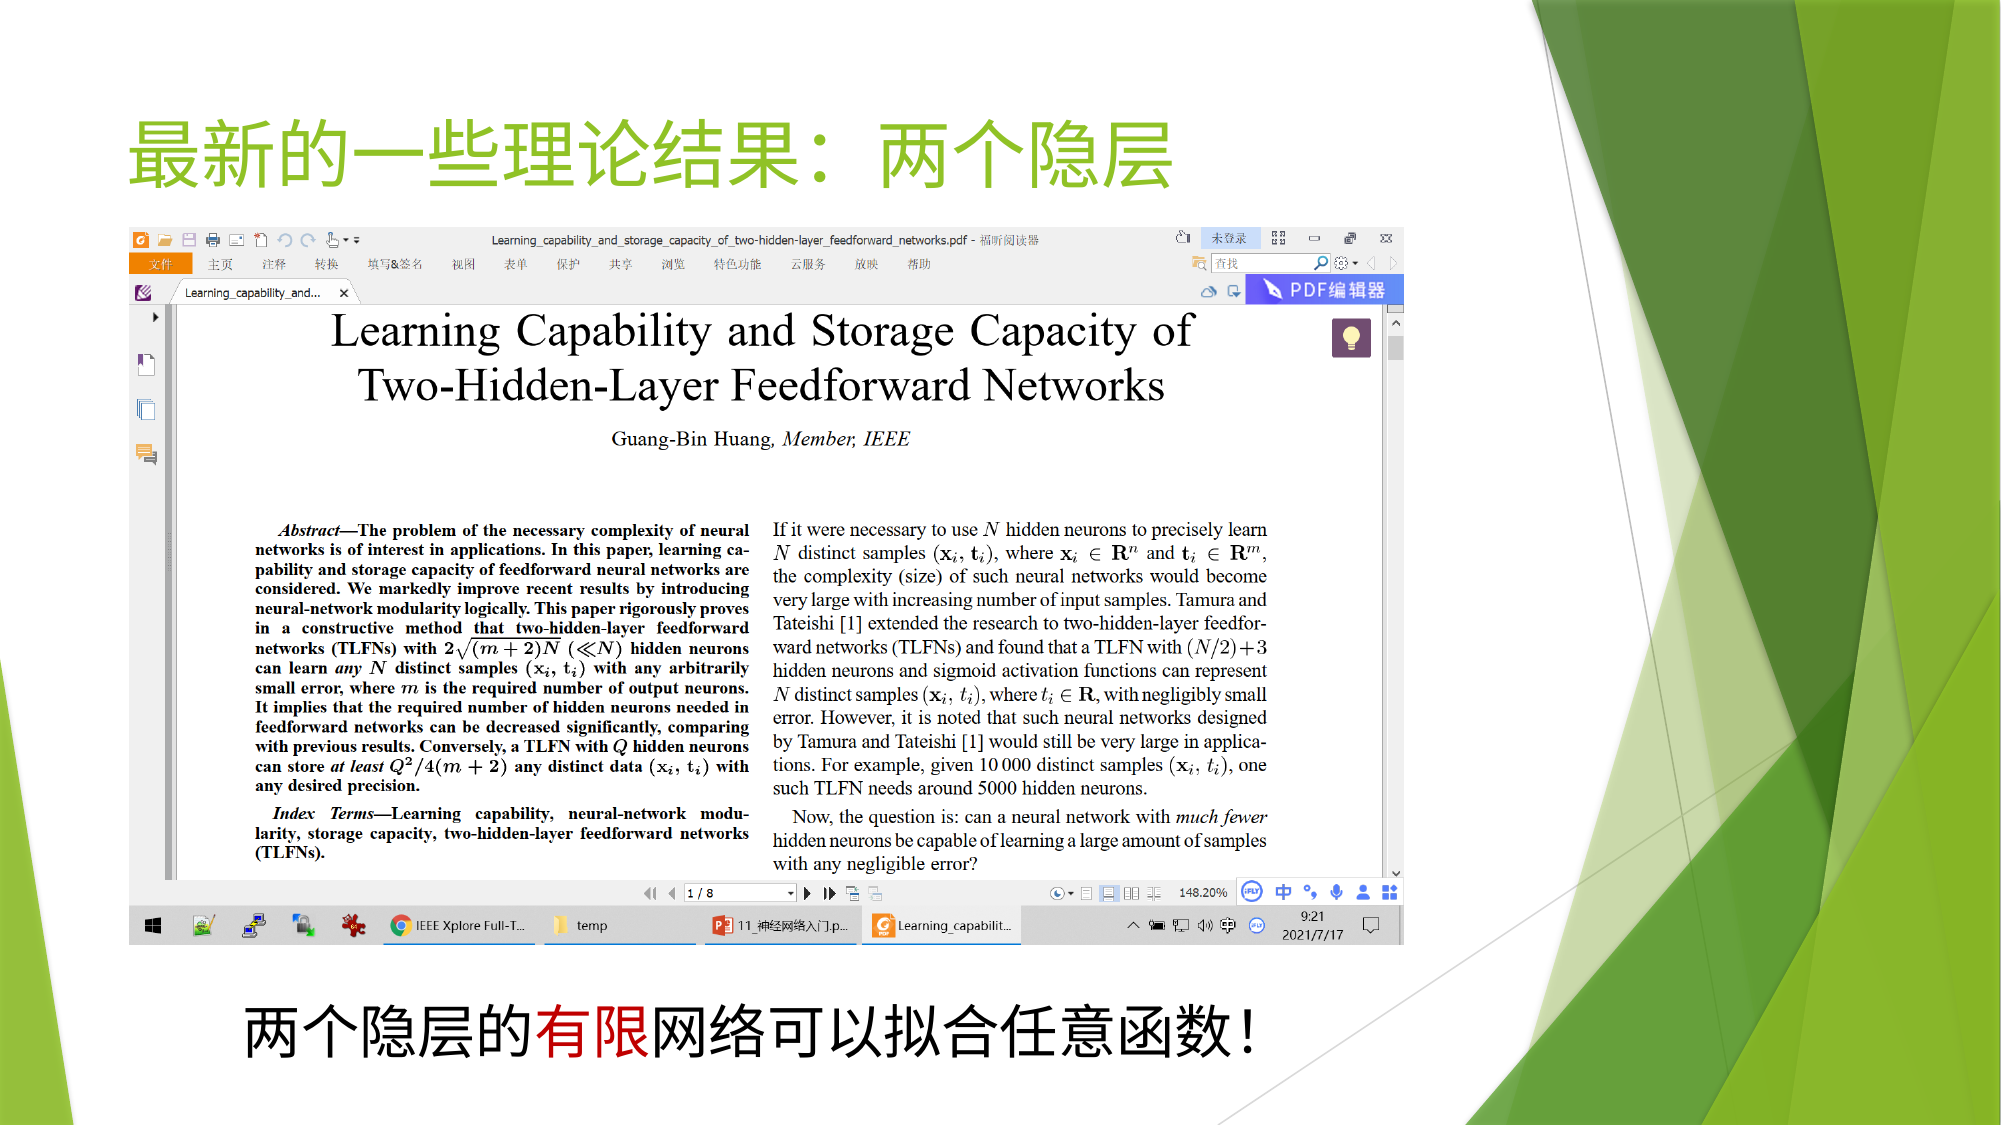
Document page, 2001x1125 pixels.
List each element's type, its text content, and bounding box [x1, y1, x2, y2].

picture [128, 227, 1404, 946]
text_box 两个隐层的有限网络可以拟合任意函数！ [228, 987, 1279, 1073]
title 最新的一些理论结果：两个隐层 [111, 99, 1522, 317]
